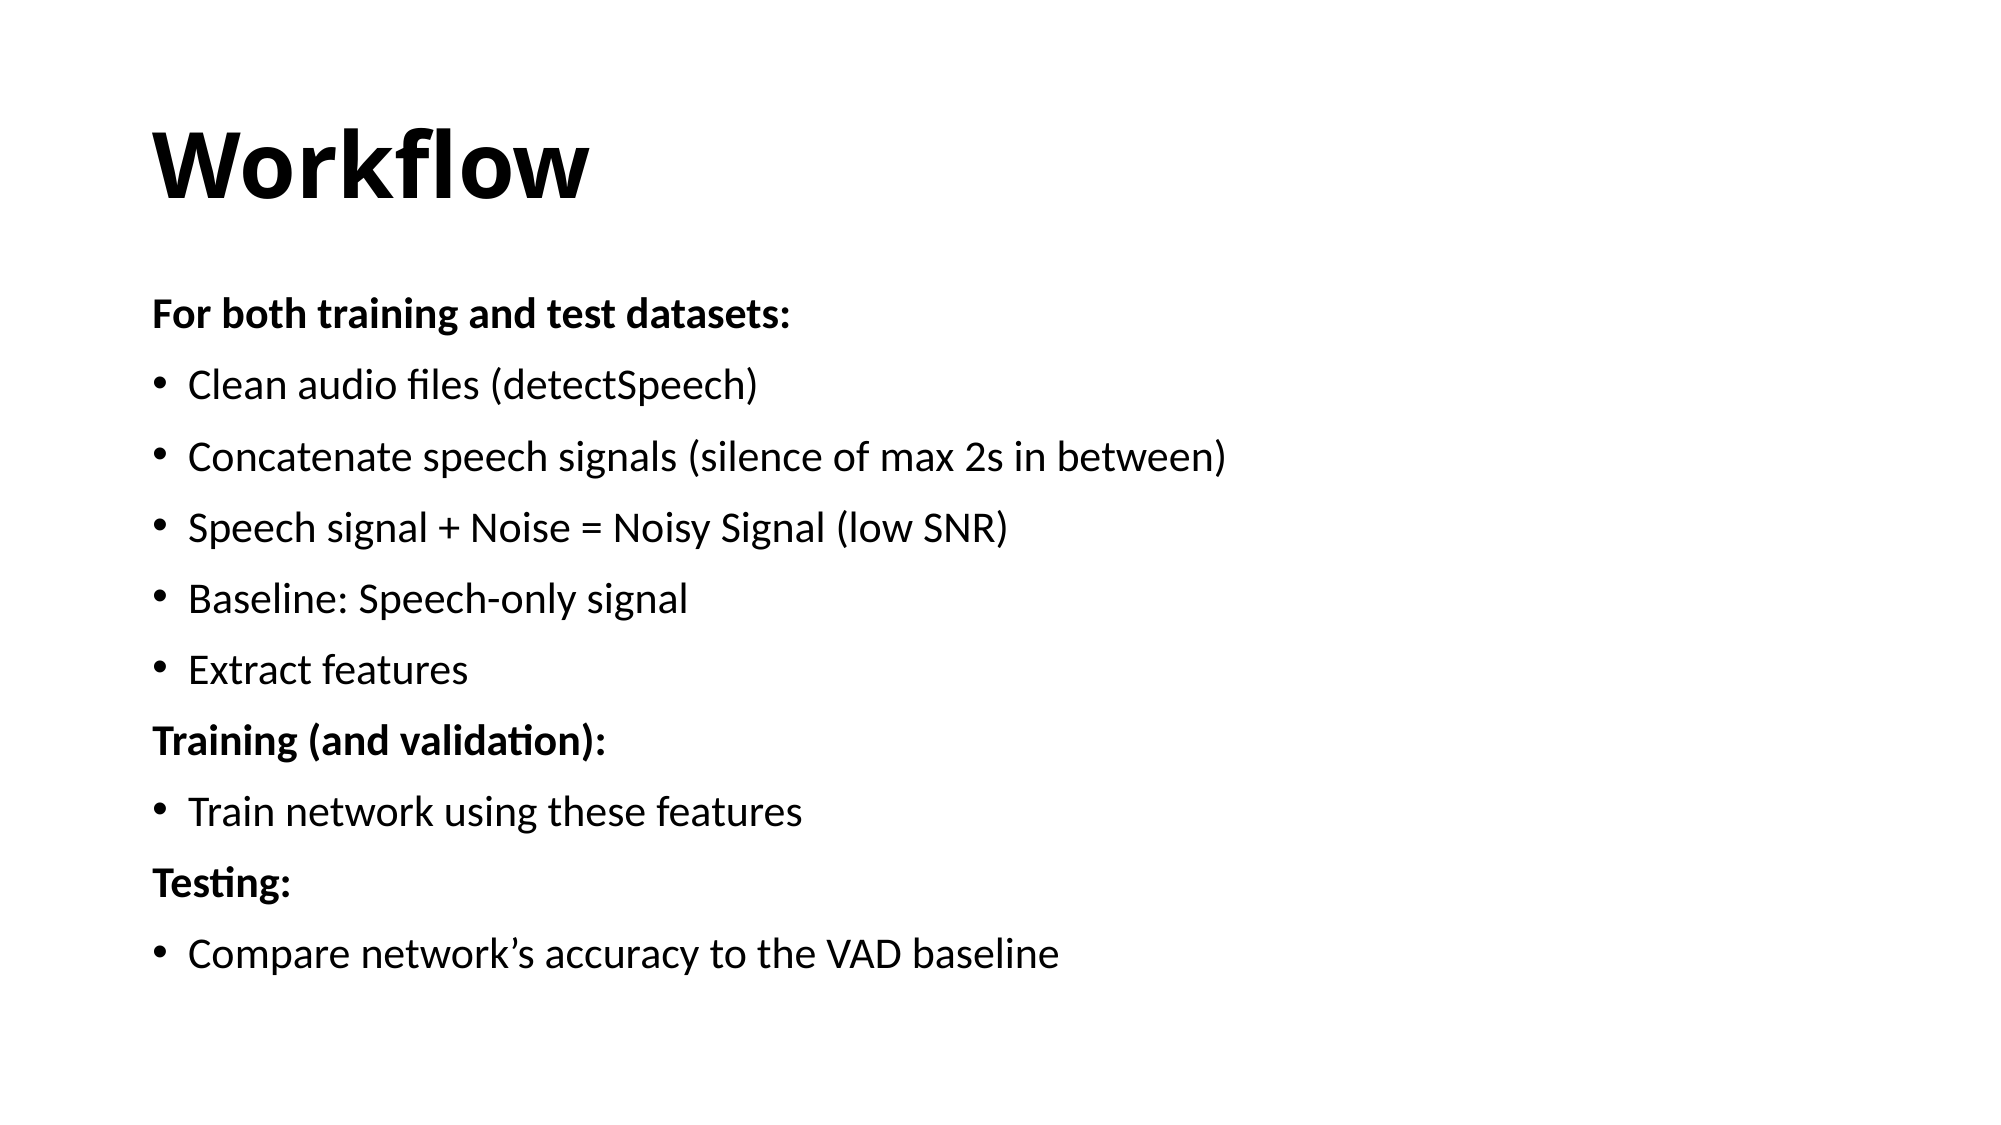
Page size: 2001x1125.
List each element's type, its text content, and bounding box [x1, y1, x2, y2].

list For both training and test datasets: Clean audio files (detectSpeech) Concatenate speech signals (silence of max 2s in between) Speech signal + Noise = Noisy Signal (low SNR) Baseline: Speech-only signal Extract features Training (and validation): Train network using these features Testing: Compare network’s accuracy to the VAD baseline [137, 277, 1863, 992]
title Workflow [137, 59, 1863, 277]
